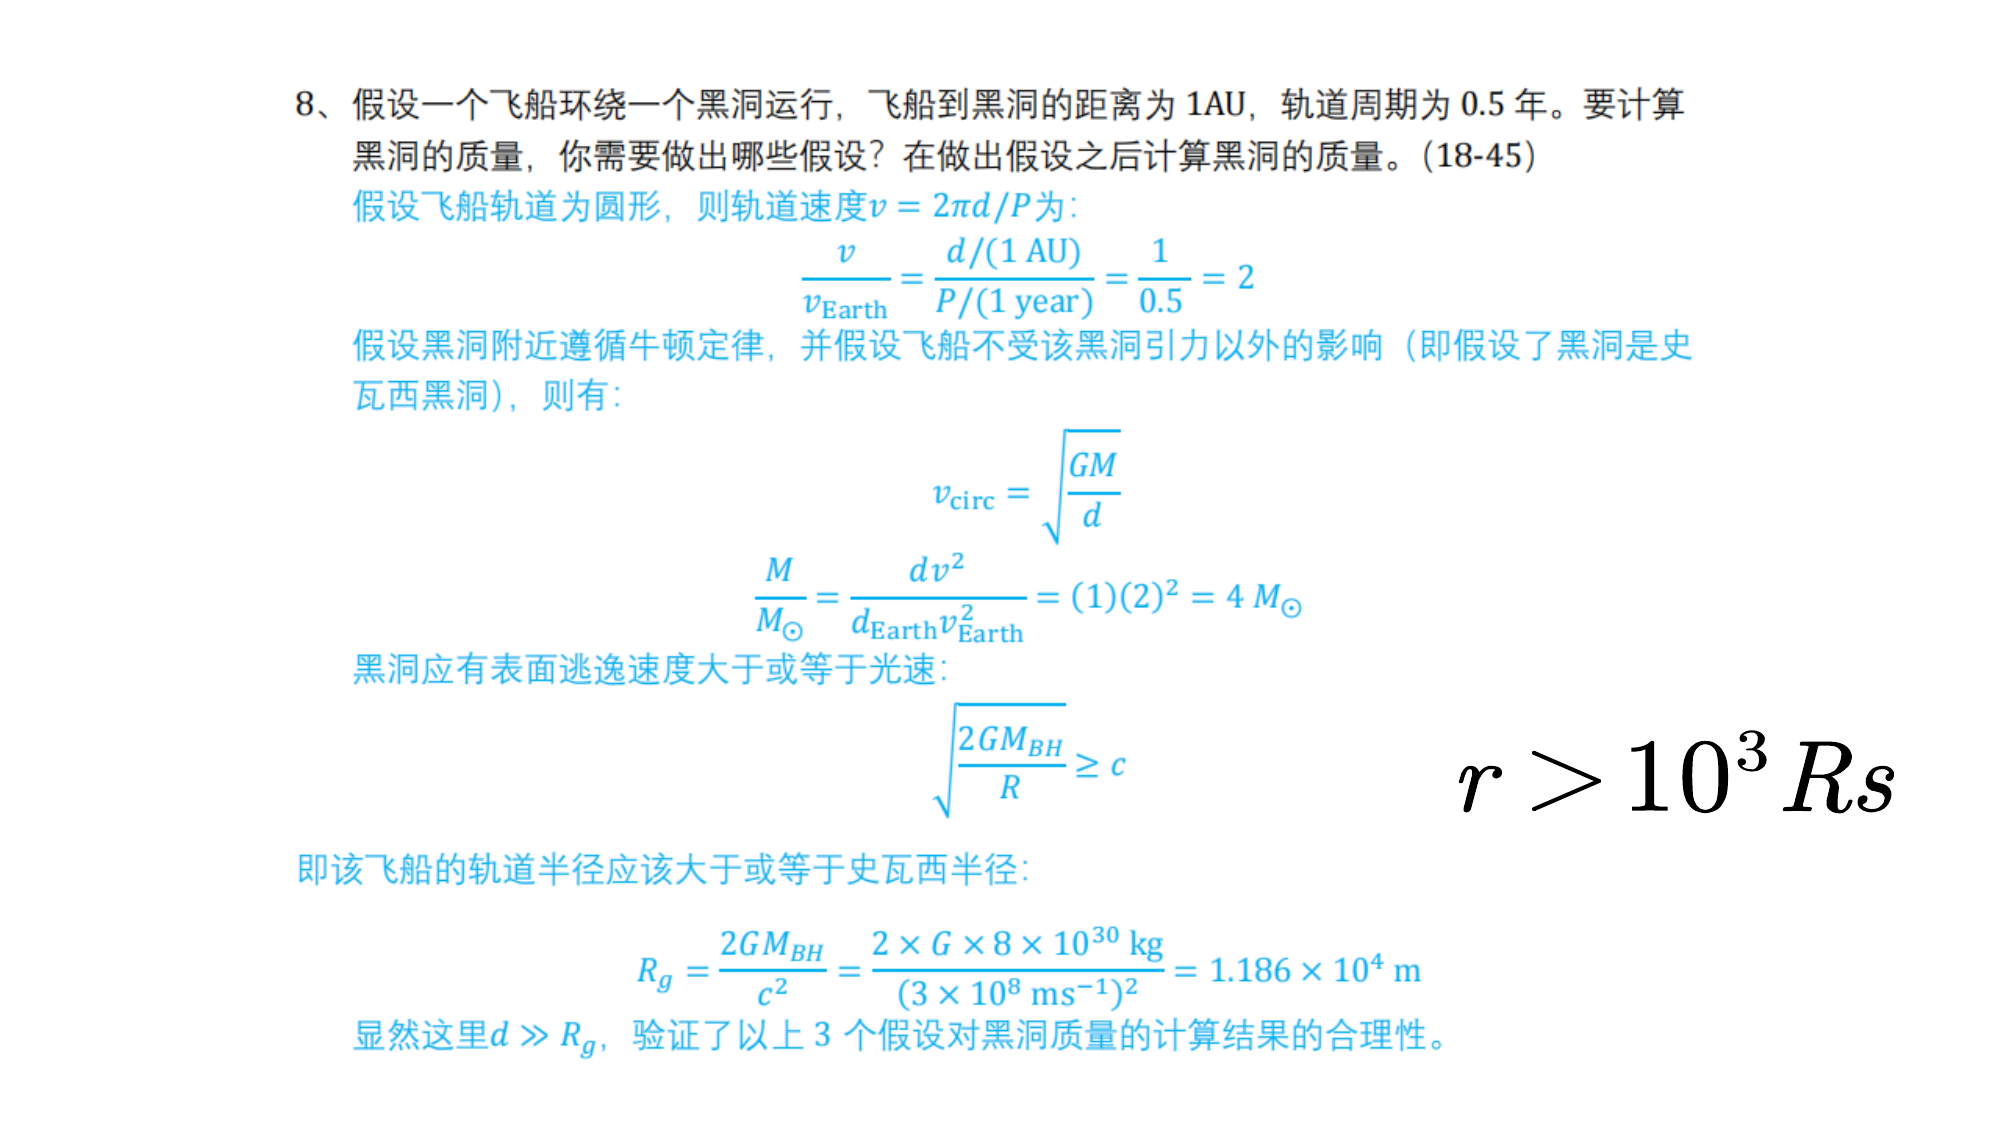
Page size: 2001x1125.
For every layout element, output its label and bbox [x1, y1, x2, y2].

picture [244, 37, 1756, 1088]
text_box [1448, 709, 1916, 861]
